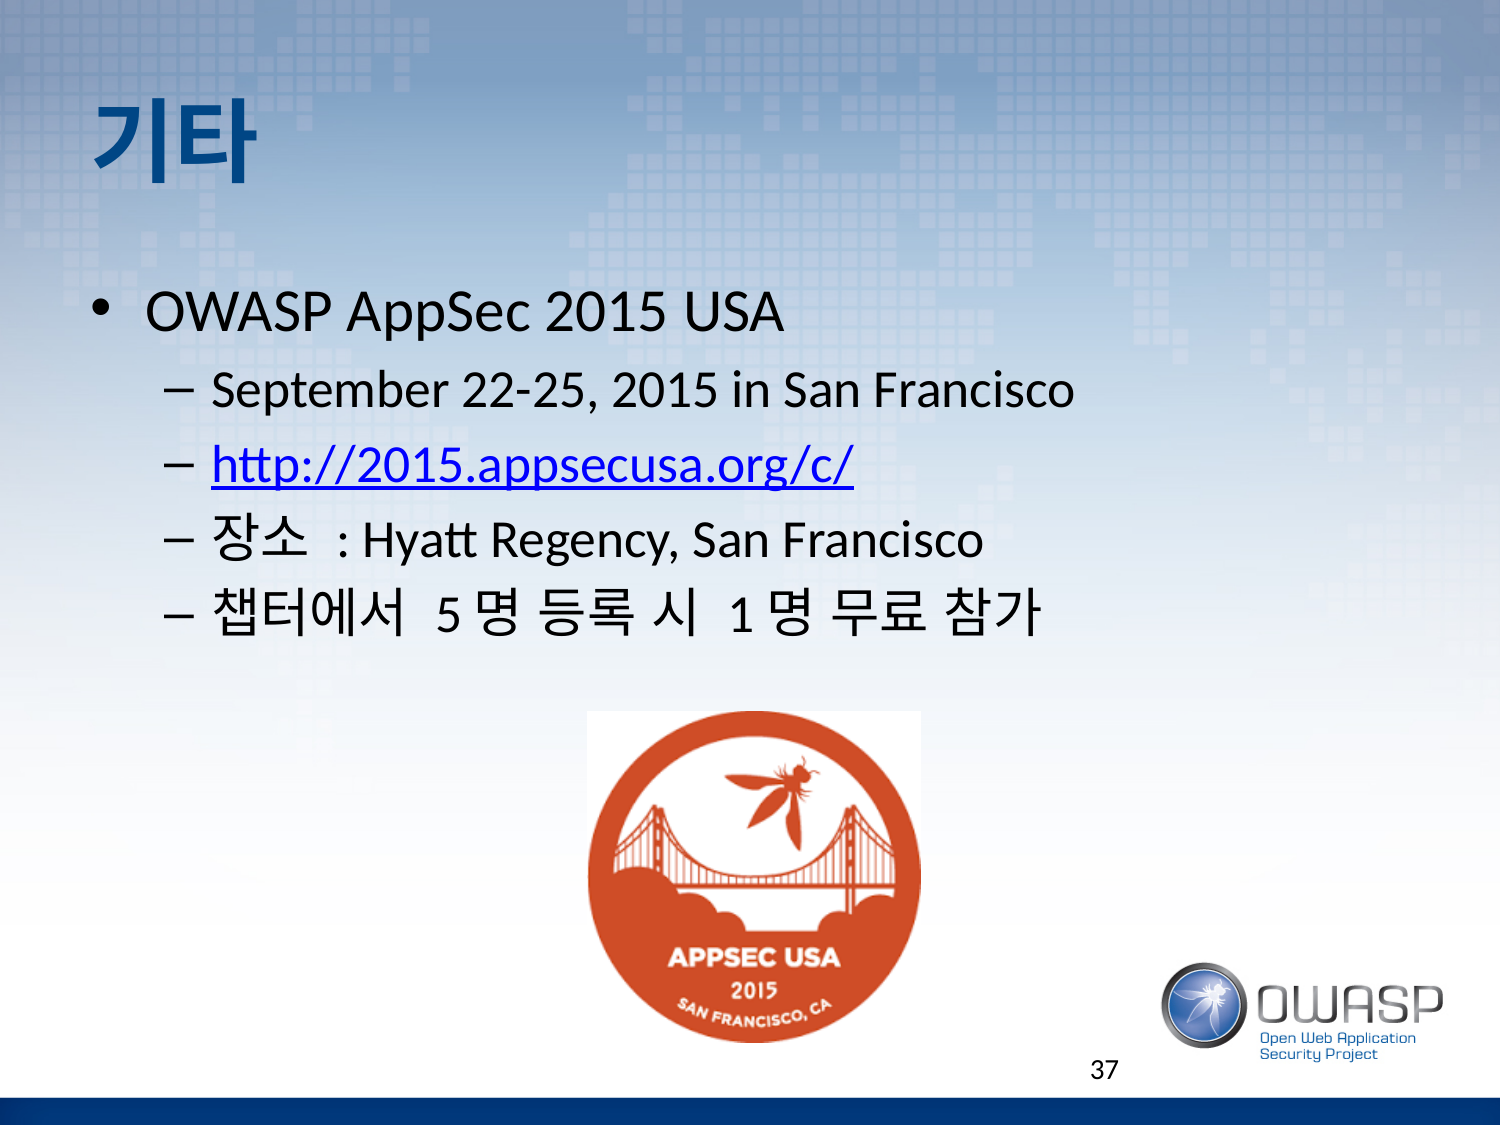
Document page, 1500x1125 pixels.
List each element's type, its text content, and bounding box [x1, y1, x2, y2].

title 기타 [75, 45, 1425, 233]
list OWASP AppSec 2015 USA September 22-25, 2015 in San Francisco http://2015.appsecusa.org/c/ 장소 : Hyatt Regency, San Francisco 챕터에서 5명 등록 시 1명 무료 참가 [75, 262, 1425, 654]
picture [0, 0, 1500, 1125]
slide_number 37 [1074, 1042, 1425, 1103]
